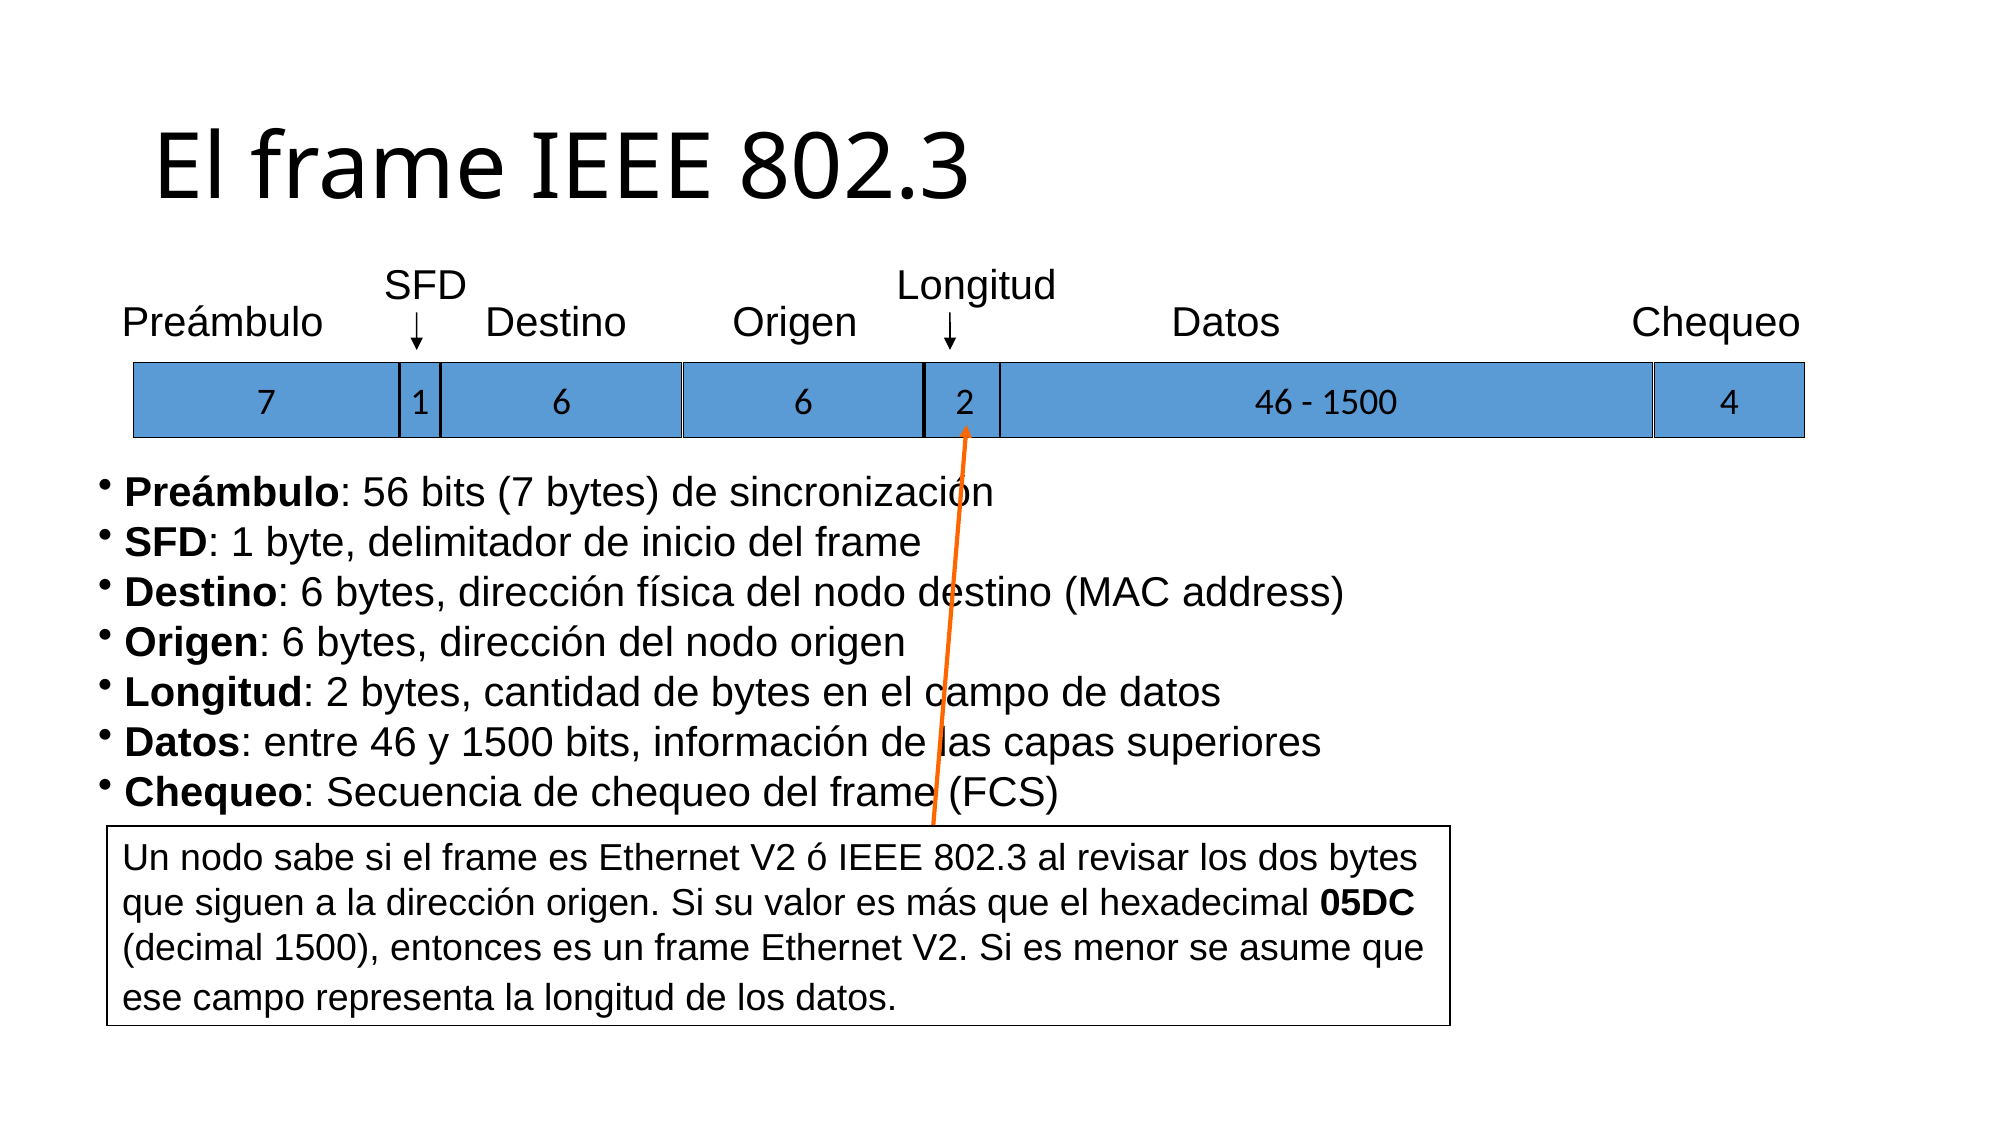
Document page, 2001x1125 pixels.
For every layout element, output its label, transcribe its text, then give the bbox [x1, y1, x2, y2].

text_box 46 - 1500 [999, 362, 1653, 438]
text_box [943, 312, 957, 350]
text_box Datos [1156, 287, 1296, 353]
text_box 2 [924, 362, 999, 438]
text_box 1 [399, 362, 440, 438]
text_box 7 [133, 362, 399, 438]
text_box Longitud [881, 250, 1072, 315]
text_box SFD [369, 250, 483, 315]
text_box [410, 312, 423, 350]
text_box 6 [683, 362, 924, 438]
text_box Origen [717, 287, 873, 353]
text_box Chequeo [1616, 287, 1816, 353]
text_box Preámbulo: 56 bits (7 bytes) de sincronización SFD: 1 byte, delimitador de inicio del frame Destino: 6 bytes, dirección física del nodo destino (MAC address) Origen: 6 bytes, dirección del nodo origen Longitud: 2 bytes, cantidad de bytes en el campo de datos Datos: entre 46 y 1500 bits, información de las capas superiores Chequeo: Secuencia de chequeo del frame (FCS) [83, 457, 963, 823]
text_box [933, 424, 972, 826]
text_box Destino [470, 287, 642, 353]
text_box Preámbulo: 56 bits (7 bytes) de sincronización SFD: 1 byte, delimitador de inicio del frame Destino: 6 bytes, dirección física del nodo destino (MAC address) Origen: 6 bytes, dirección del nodo origen Longitud: 2 bytes, cantidad de bytes en el campo de datos Datos: entre 46 y 1500 bits, información de las capas superiores Chequeo: Secuencia de chequeo del frame (FCS) [934, 457, 1909, 823]
text_box 4 [1654, 362, 1805, 438]
title El frame IEEE 802.3 [137, 59, 1863, 278]
text_box Preámbulo [66, 287, 379, 353]
text_box 6 [441, 362, 682, 438]
text_box Un nodo sabe si el frame es Ethernet V2 ó IEEE 802.3 al revisar los dos bytes que siguen a la dirección origen. Si su valor es más que el hexadecimal 05DC (decimal 1500), entonces es un frame Ethernet V2. Si es menor se asume que ese campo representa la longitud de los datos. [107, 826, 1451, 1026]
